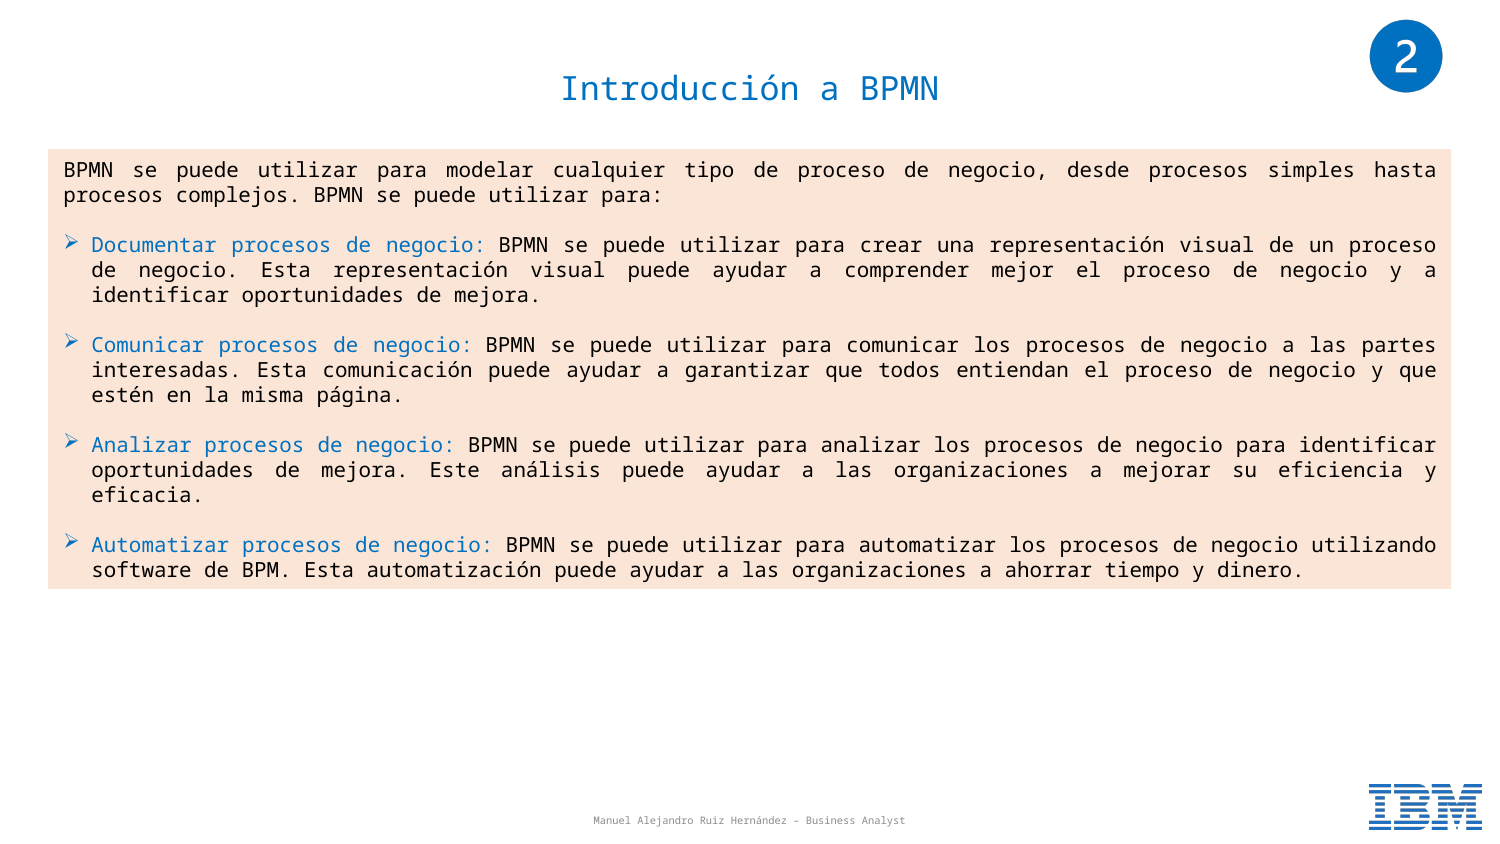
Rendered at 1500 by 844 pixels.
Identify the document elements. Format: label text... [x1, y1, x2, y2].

picture [1360, 10, 1452, 102]
text_box Introducción a BPMN [271, 60, 1228, 115]
text_box BPMN se puede utilizar para modelar cualquier tipo de proceso de negocio, desde procesos simples hasta procesos complejos. BPMN se puede utilizar para: Documentar procesos de negocio: BPMN se puede utilizar para crear una representación visual de un proceso de negocio. Esta representación visual puede ayudar a comprender mejor el proceso de negocio y a identificar oportunidades de mejora. Comunicar procesos de negocio: BPMN se puede utilizar para comunicar los procesos de negocio a las partes interesadas. Esta comunicación puede ayudar a garantizar que todos entiendan el proceso de negocio y que estén en la misma página. Analizar procesos de negocio: BPMN se puede utilizar para analizar los procesos de negocio para identificar oportunidades de mejora. Este análisis puede ayudar a las organizaciones a mejorar su eficiencia y eficacia. Automatizar procesos de negocio: BPMN se puede utilizar para automatizar los procesos de negocio utilizando software de BPM. Esta automatización puede ayudar a las organizaciones a ahorrar tiempo y dinero. [48, 149, 1452, 589]
picture [1369, 784, 1482, 830]
footer Manuel Alejandro Ruiz Hernández – Business Analyst [496, 797, 1004, 843]
